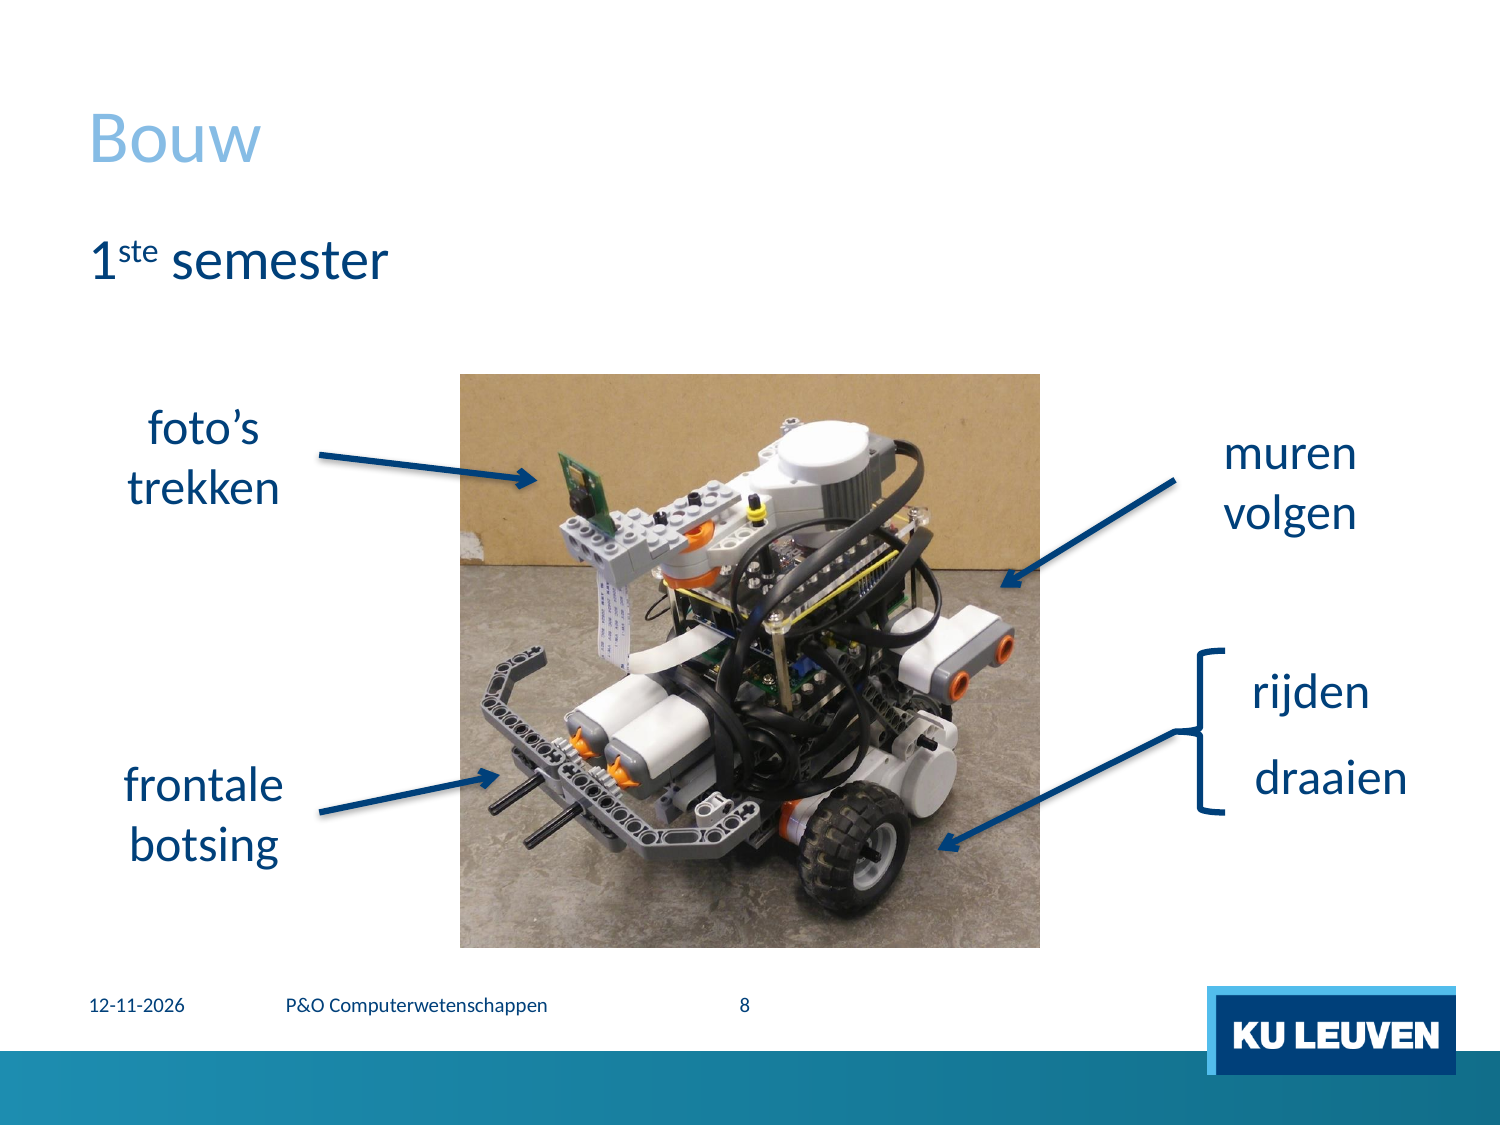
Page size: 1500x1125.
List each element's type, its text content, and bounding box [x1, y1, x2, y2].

title Bouw [88, 29, 1456, 178]
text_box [318, 455, 538, 481]
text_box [318, 774, 501, 813]
footer P&O Computerwetenschappen [256, 992, 582, 1040]
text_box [999, 480, 1176, 588]
picture [1207, 986, 1456, 1075]
slide_number 8 [596, 992, 750, 1040]
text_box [937, 731, 1176, 851]
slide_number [88, 992, 243, 1040]
picture [460, 373, 1040, 949]
list 1ste semester [88, 221, 1456, 948]
